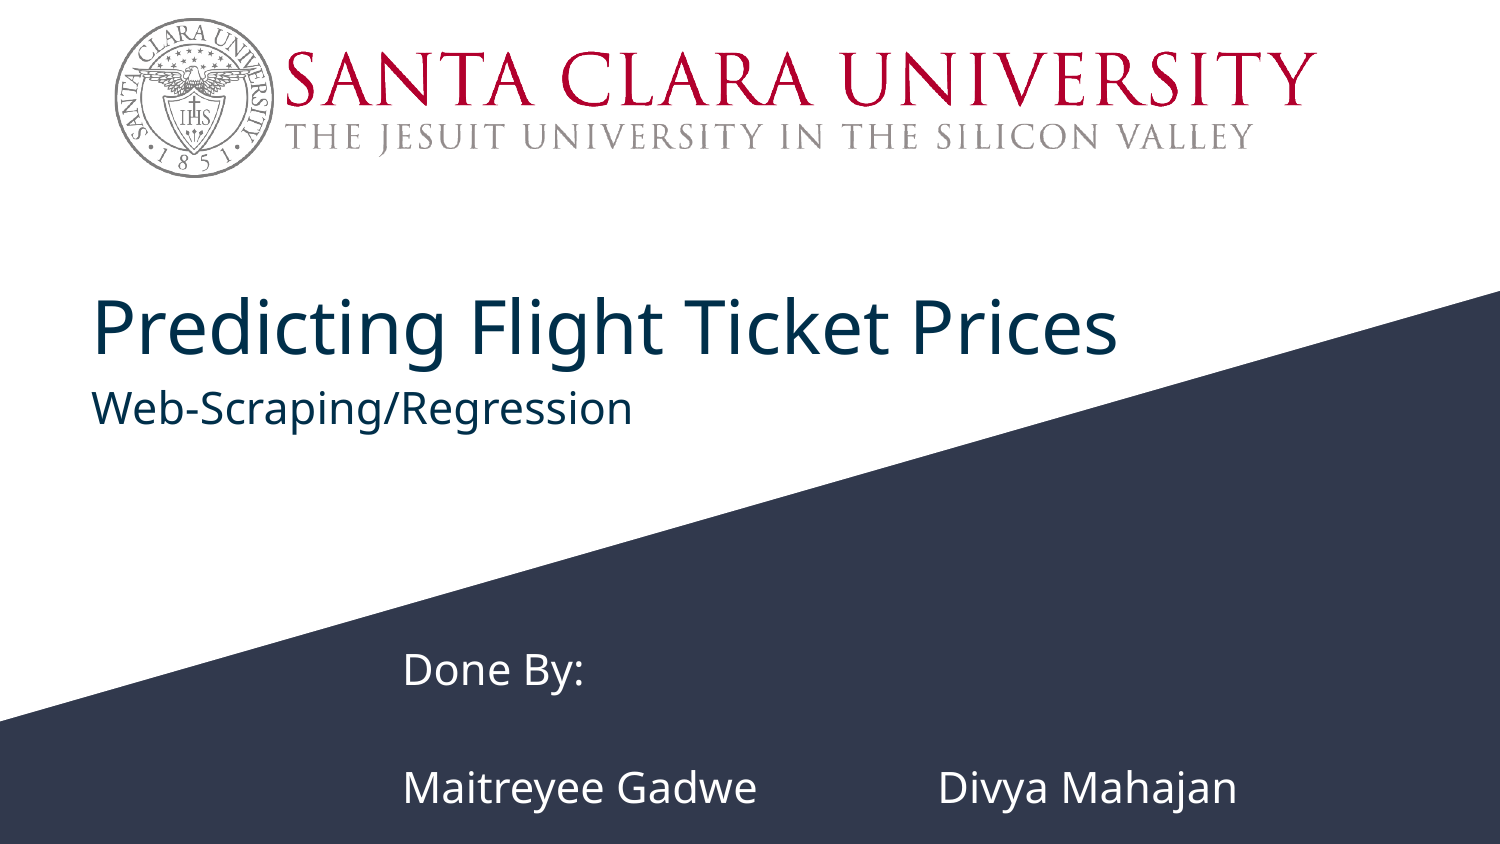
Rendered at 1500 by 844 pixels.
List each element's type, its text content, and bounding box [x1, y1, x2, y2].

title Predicting Flight Ticket Prices Web-Scraping/Regression [76, 258, 1146, 468]
picture [76, 0, 1388, 217]
title Done By: Maitreyee Gadwe Divya Mahajan [387, 623, 1500, 833]
